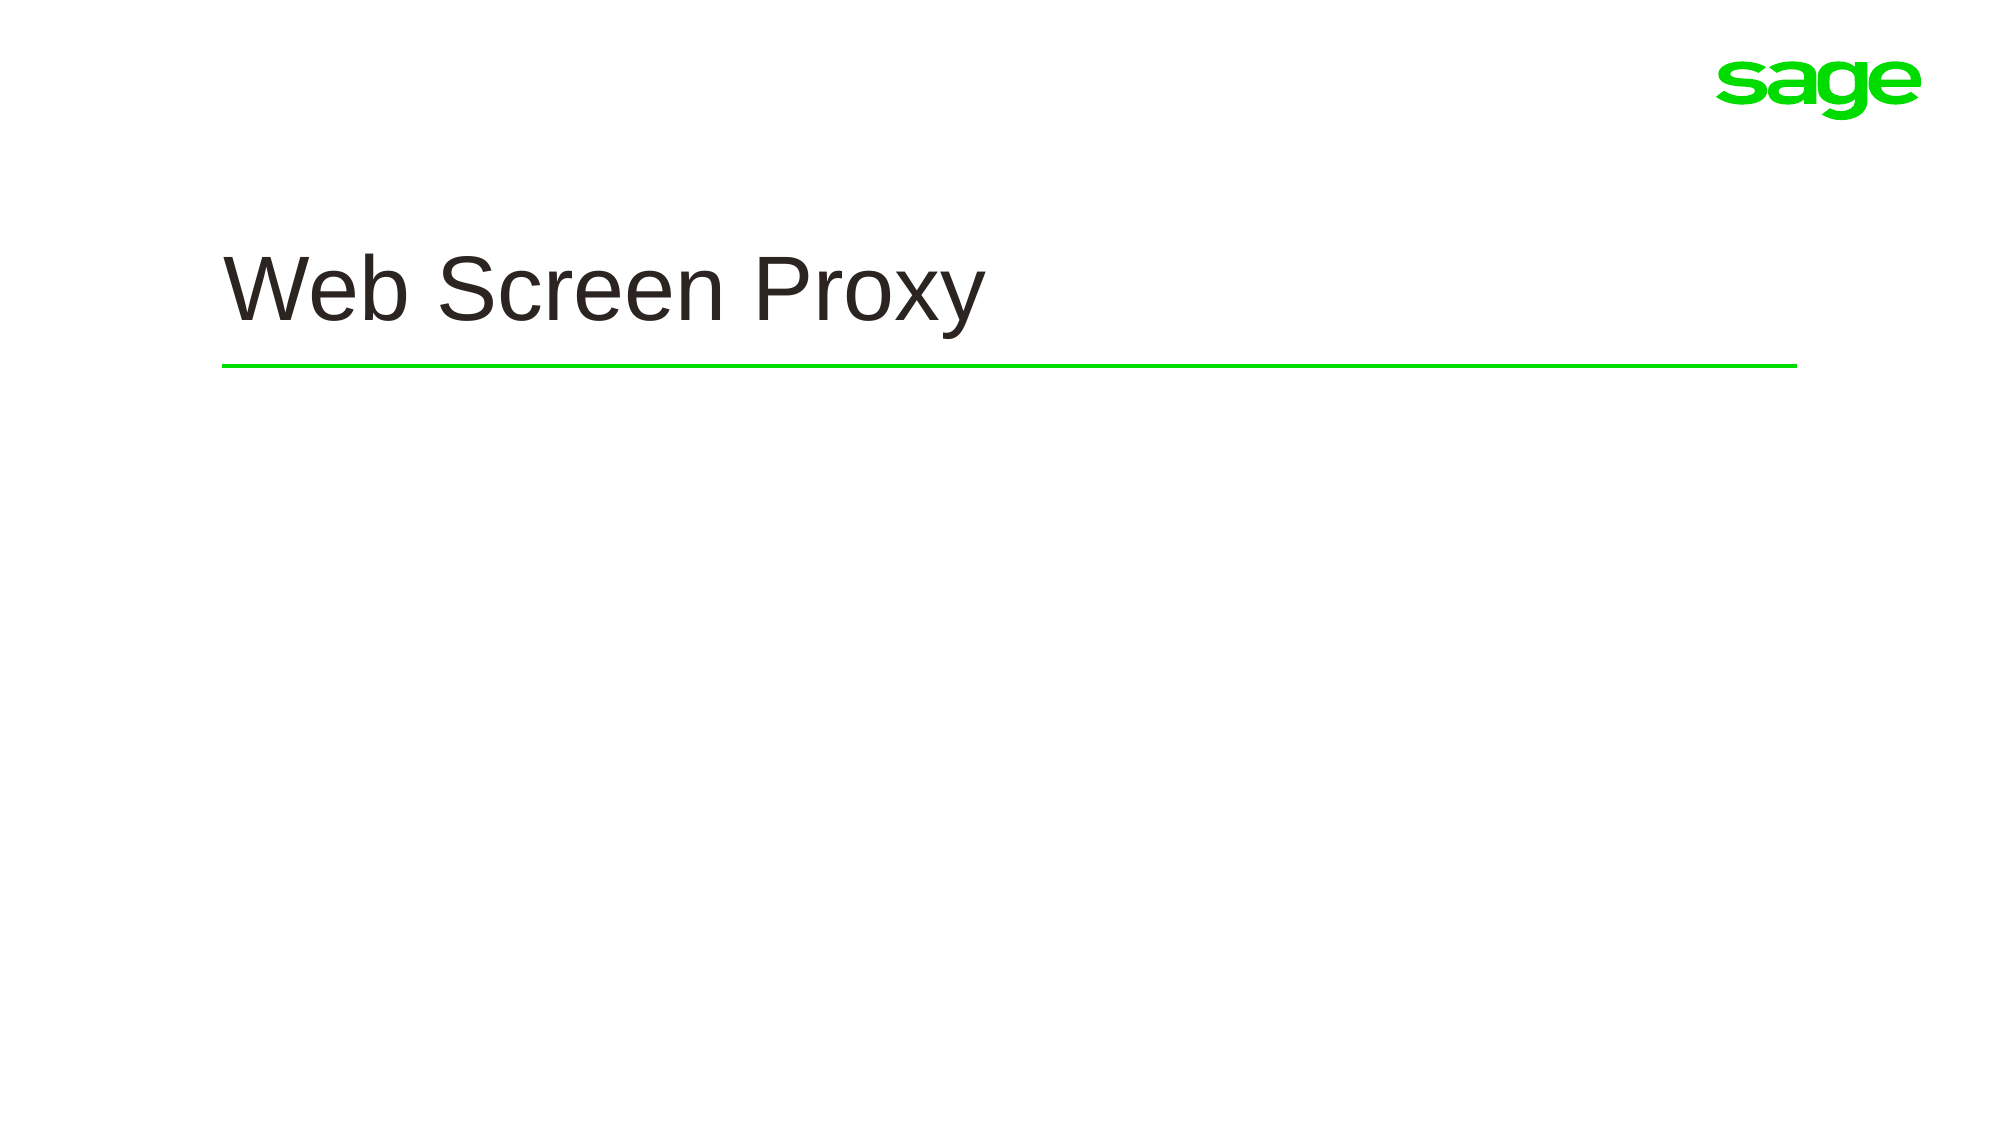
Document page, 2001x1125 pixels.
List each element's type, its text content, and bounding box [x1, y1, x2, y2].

text_box Web Screen Proxy [209, 221, 1797, 457]
